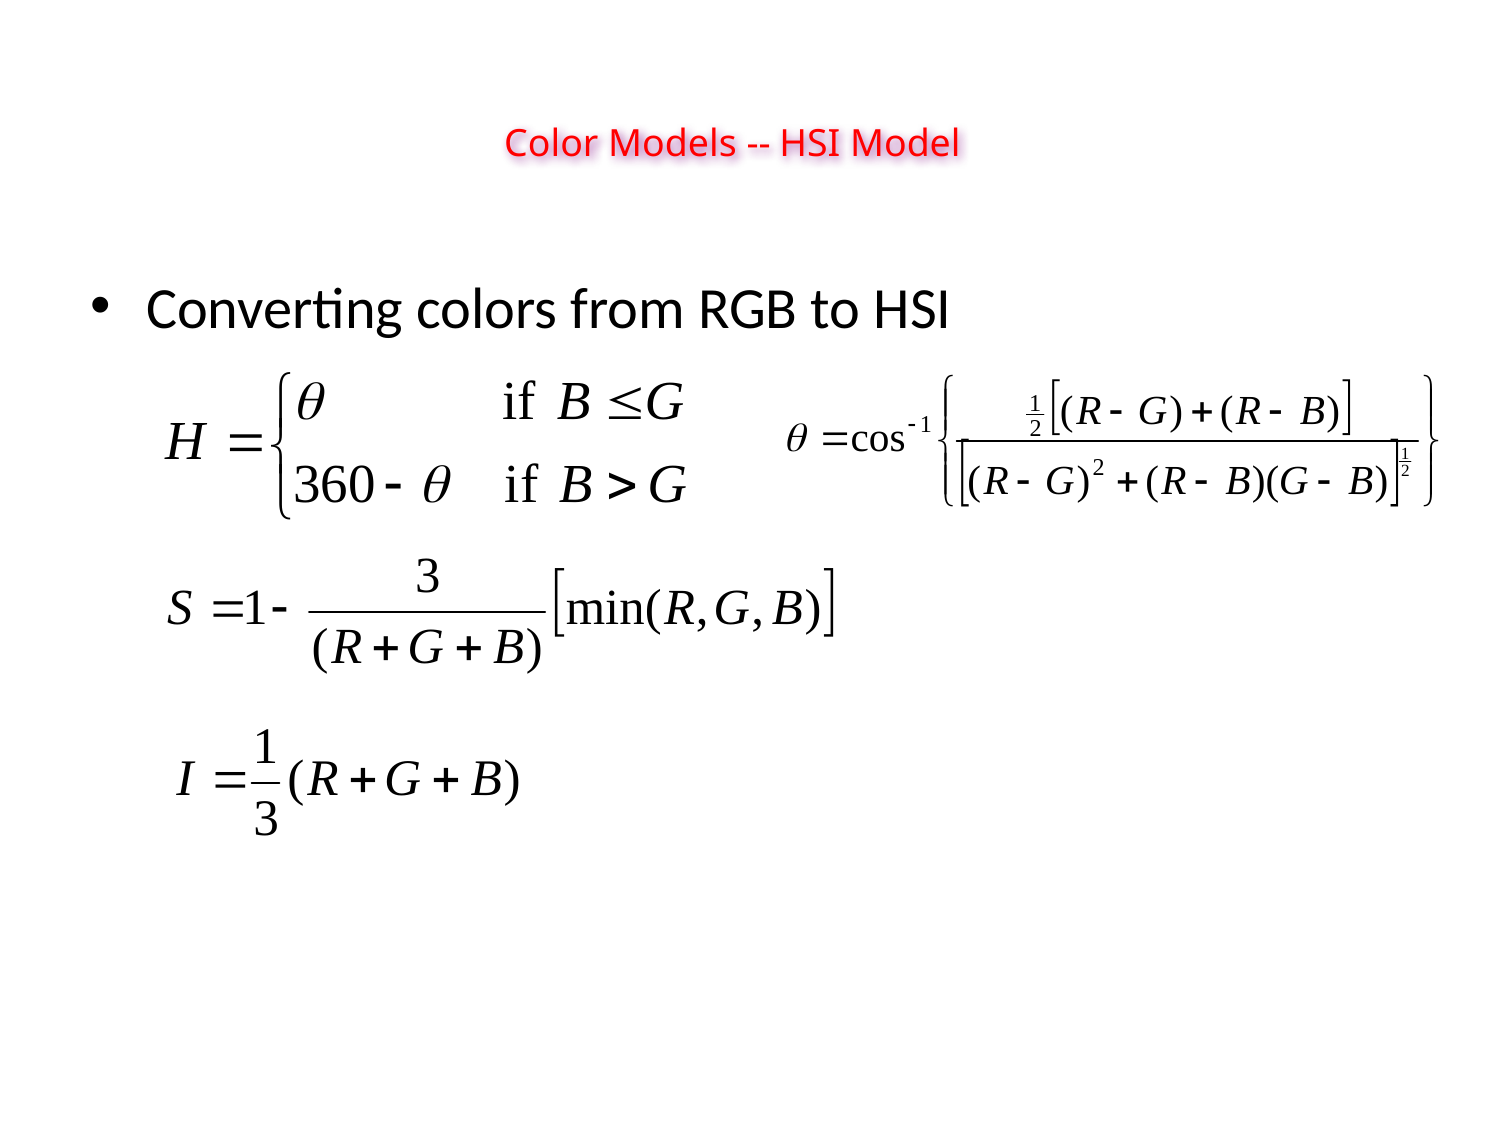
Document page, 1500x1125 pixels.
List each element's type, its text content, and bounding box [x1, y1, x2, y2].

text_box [158, 543, 844, 684]
list Converting colors from RGB to HSI [75, 262, 1429, 1005]
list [780, 365, 1450, 518]
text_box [154, 363, 697, 530]
text_box Color Models -- HSI Model [489, 111, 976, 172]
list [166, 714, 531, 847]
